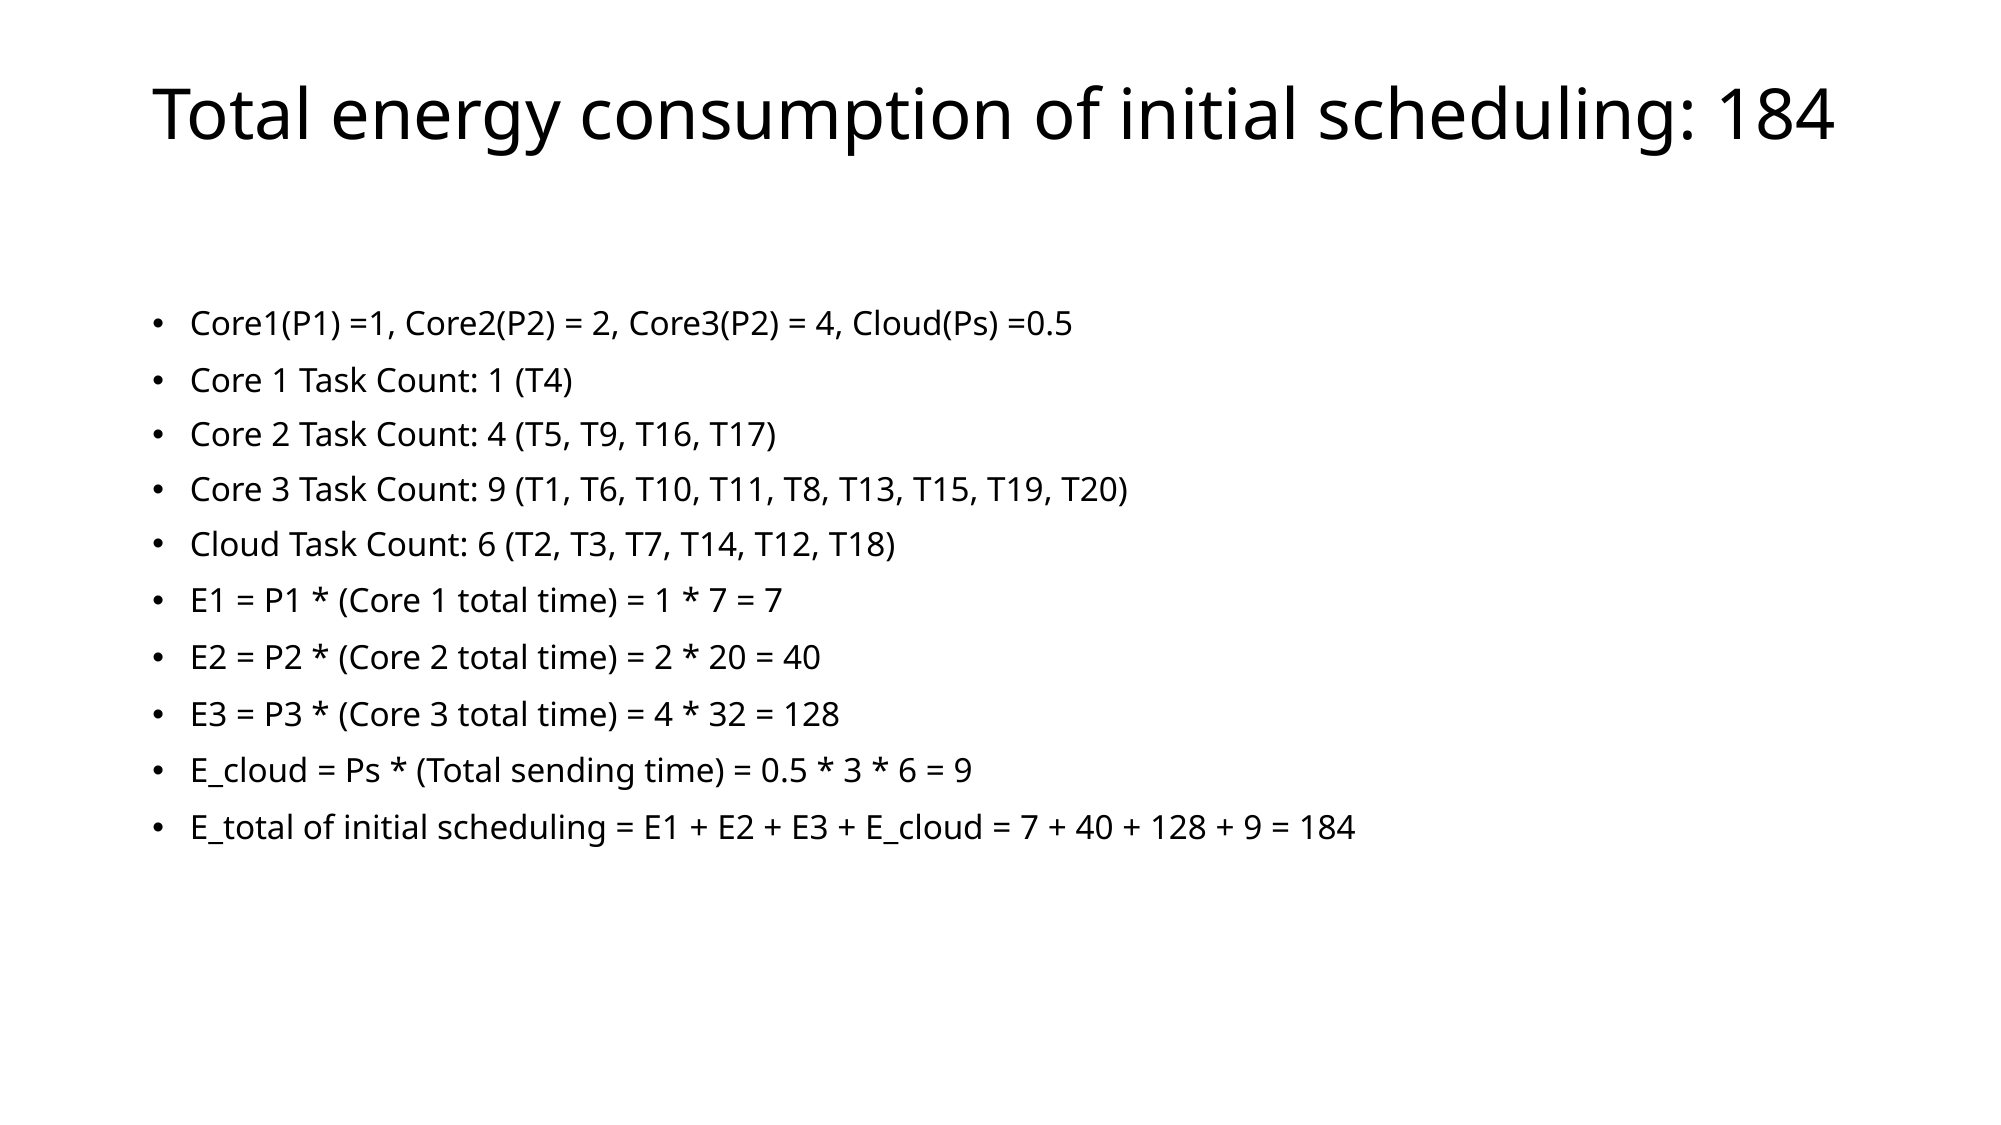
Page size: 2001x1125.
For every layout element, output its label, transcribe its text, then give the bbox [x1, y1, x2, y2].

list Core1(P1) =1, Core2(P2) = 2, Core3(P2) = 4, Cloud(Ps) =0.5 Core 1 Task Count: 1 (T4) Core 2 Task Count: 4 (T5, T9, T16, T17) Core 3 Task Count: 9 (T1, T6, T10, T11, T8, T13, T15, T19, T20) Cloud Task Count: 6 (T2, T3, T7, T14, T12, T18) E1 = P1 * (Core 1 total time) = 1 * 7 = 7 E2 = P2 * (Core 2 total time) = 2 * 20 = 40 E3 = P3 * (Core 3 total time) = 4 * 32 = 128 E_cloud = Ps * (Total sending time) = 0.5 * 3 * 6 = 9 E_total of initial scheduling = E1 + E2 + E3 + E_cloud = 7 + 40 + 128 + 9 = 184 [137, 299, 1863, 1014]
title Total energy consumption of initial scheduling: 184 [137, 59, 1863, 278]
